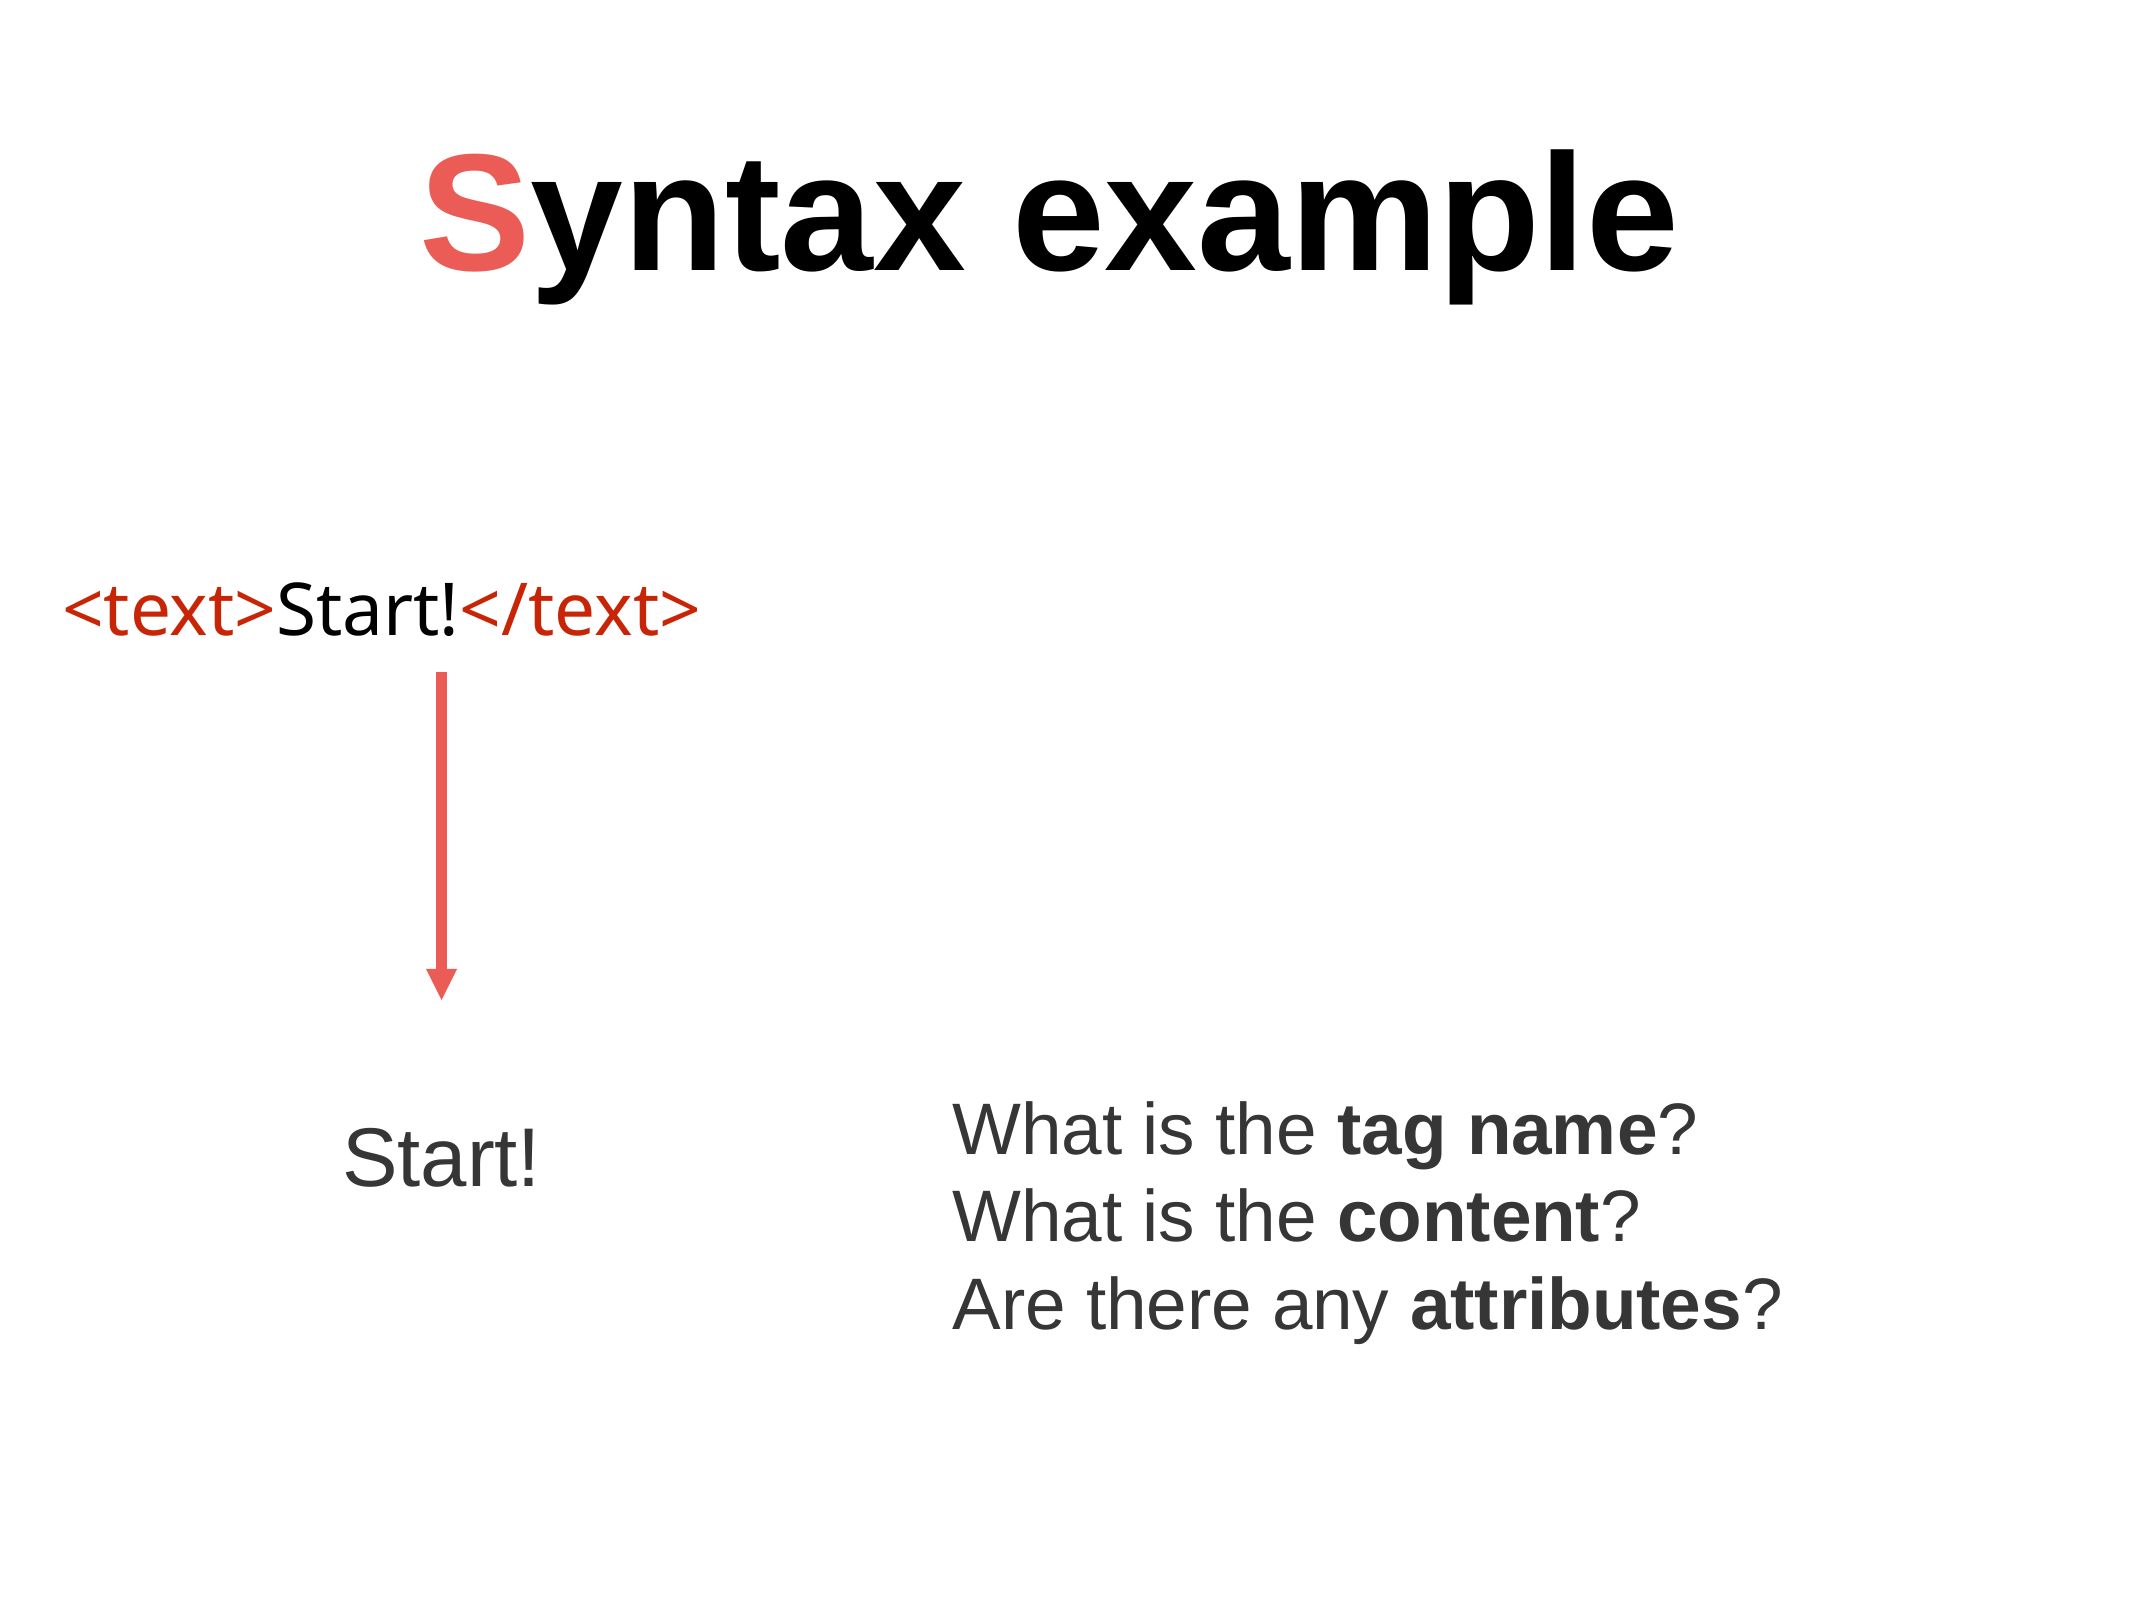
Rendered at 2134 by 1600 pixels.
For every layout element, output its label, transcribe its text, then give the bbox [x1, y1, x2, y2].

text_box <text>Start!</text> [18, 556, 2042, 744]
text_box [435, 671, 448, 1000]
text_box What is the tag name? What is the content? Are there any attributes? [946, 1074, 1790, 1350]
text_box Syntax example [413, 97, 1687, 311]
text_box Start! [209, 1096, 674, 1210]
